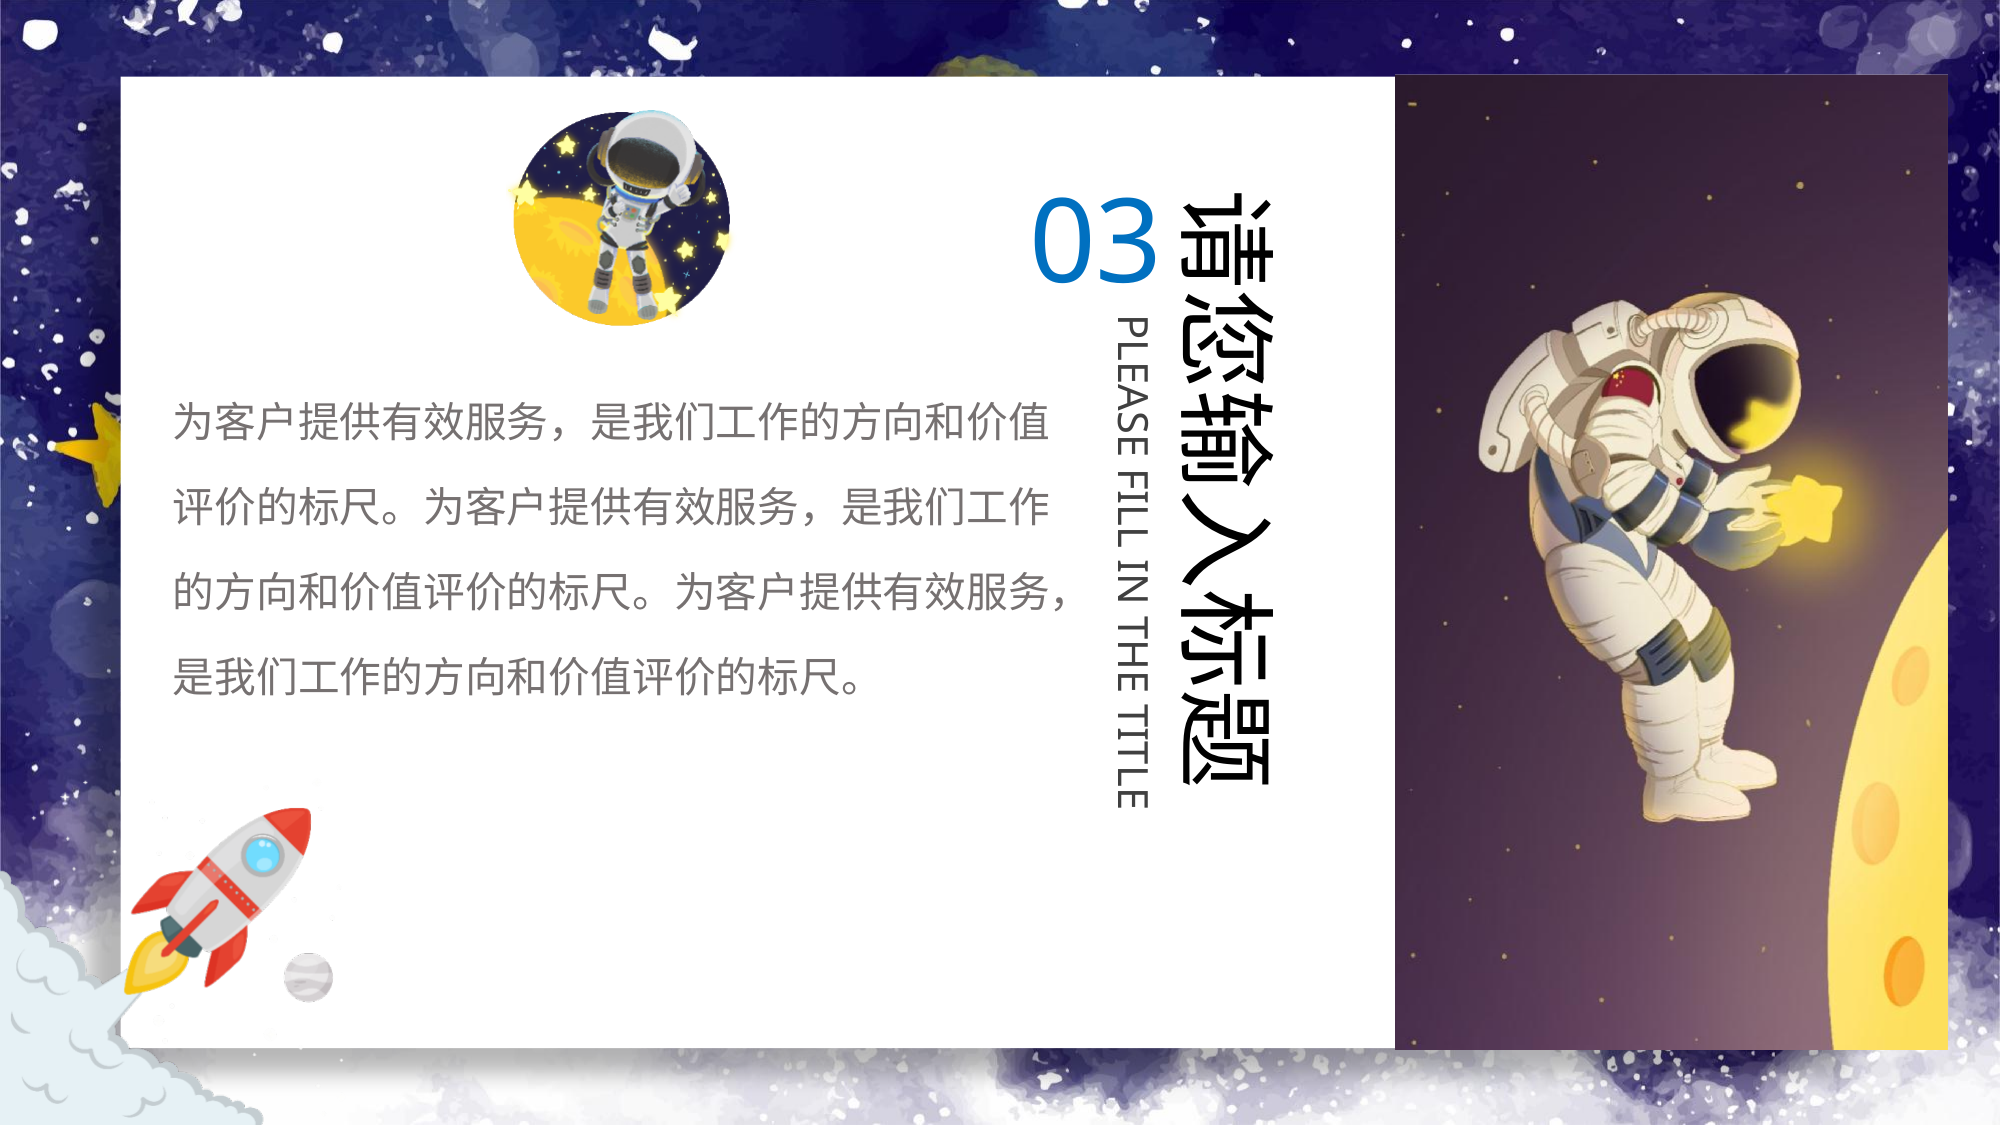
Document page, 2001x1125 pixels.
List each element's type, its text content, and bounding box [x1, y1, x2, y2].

text_box 03 [1014, 158, 1178, 314]
text_box 为客户提供有效服务，是我们工作的方向和价值评价的标尺。为客户提供有效服务，是我们工作的方向和价值评价的标尺。为客户提供有效服务，是我们工作的方向和价值评价的标尺。 [158, 353, 1086, 709]
text_box 请您输入标题 PLEASE FILL IN THE TITLE [1084, 174, 1322, 951]
picture [0, 0, 2000, 1125]
